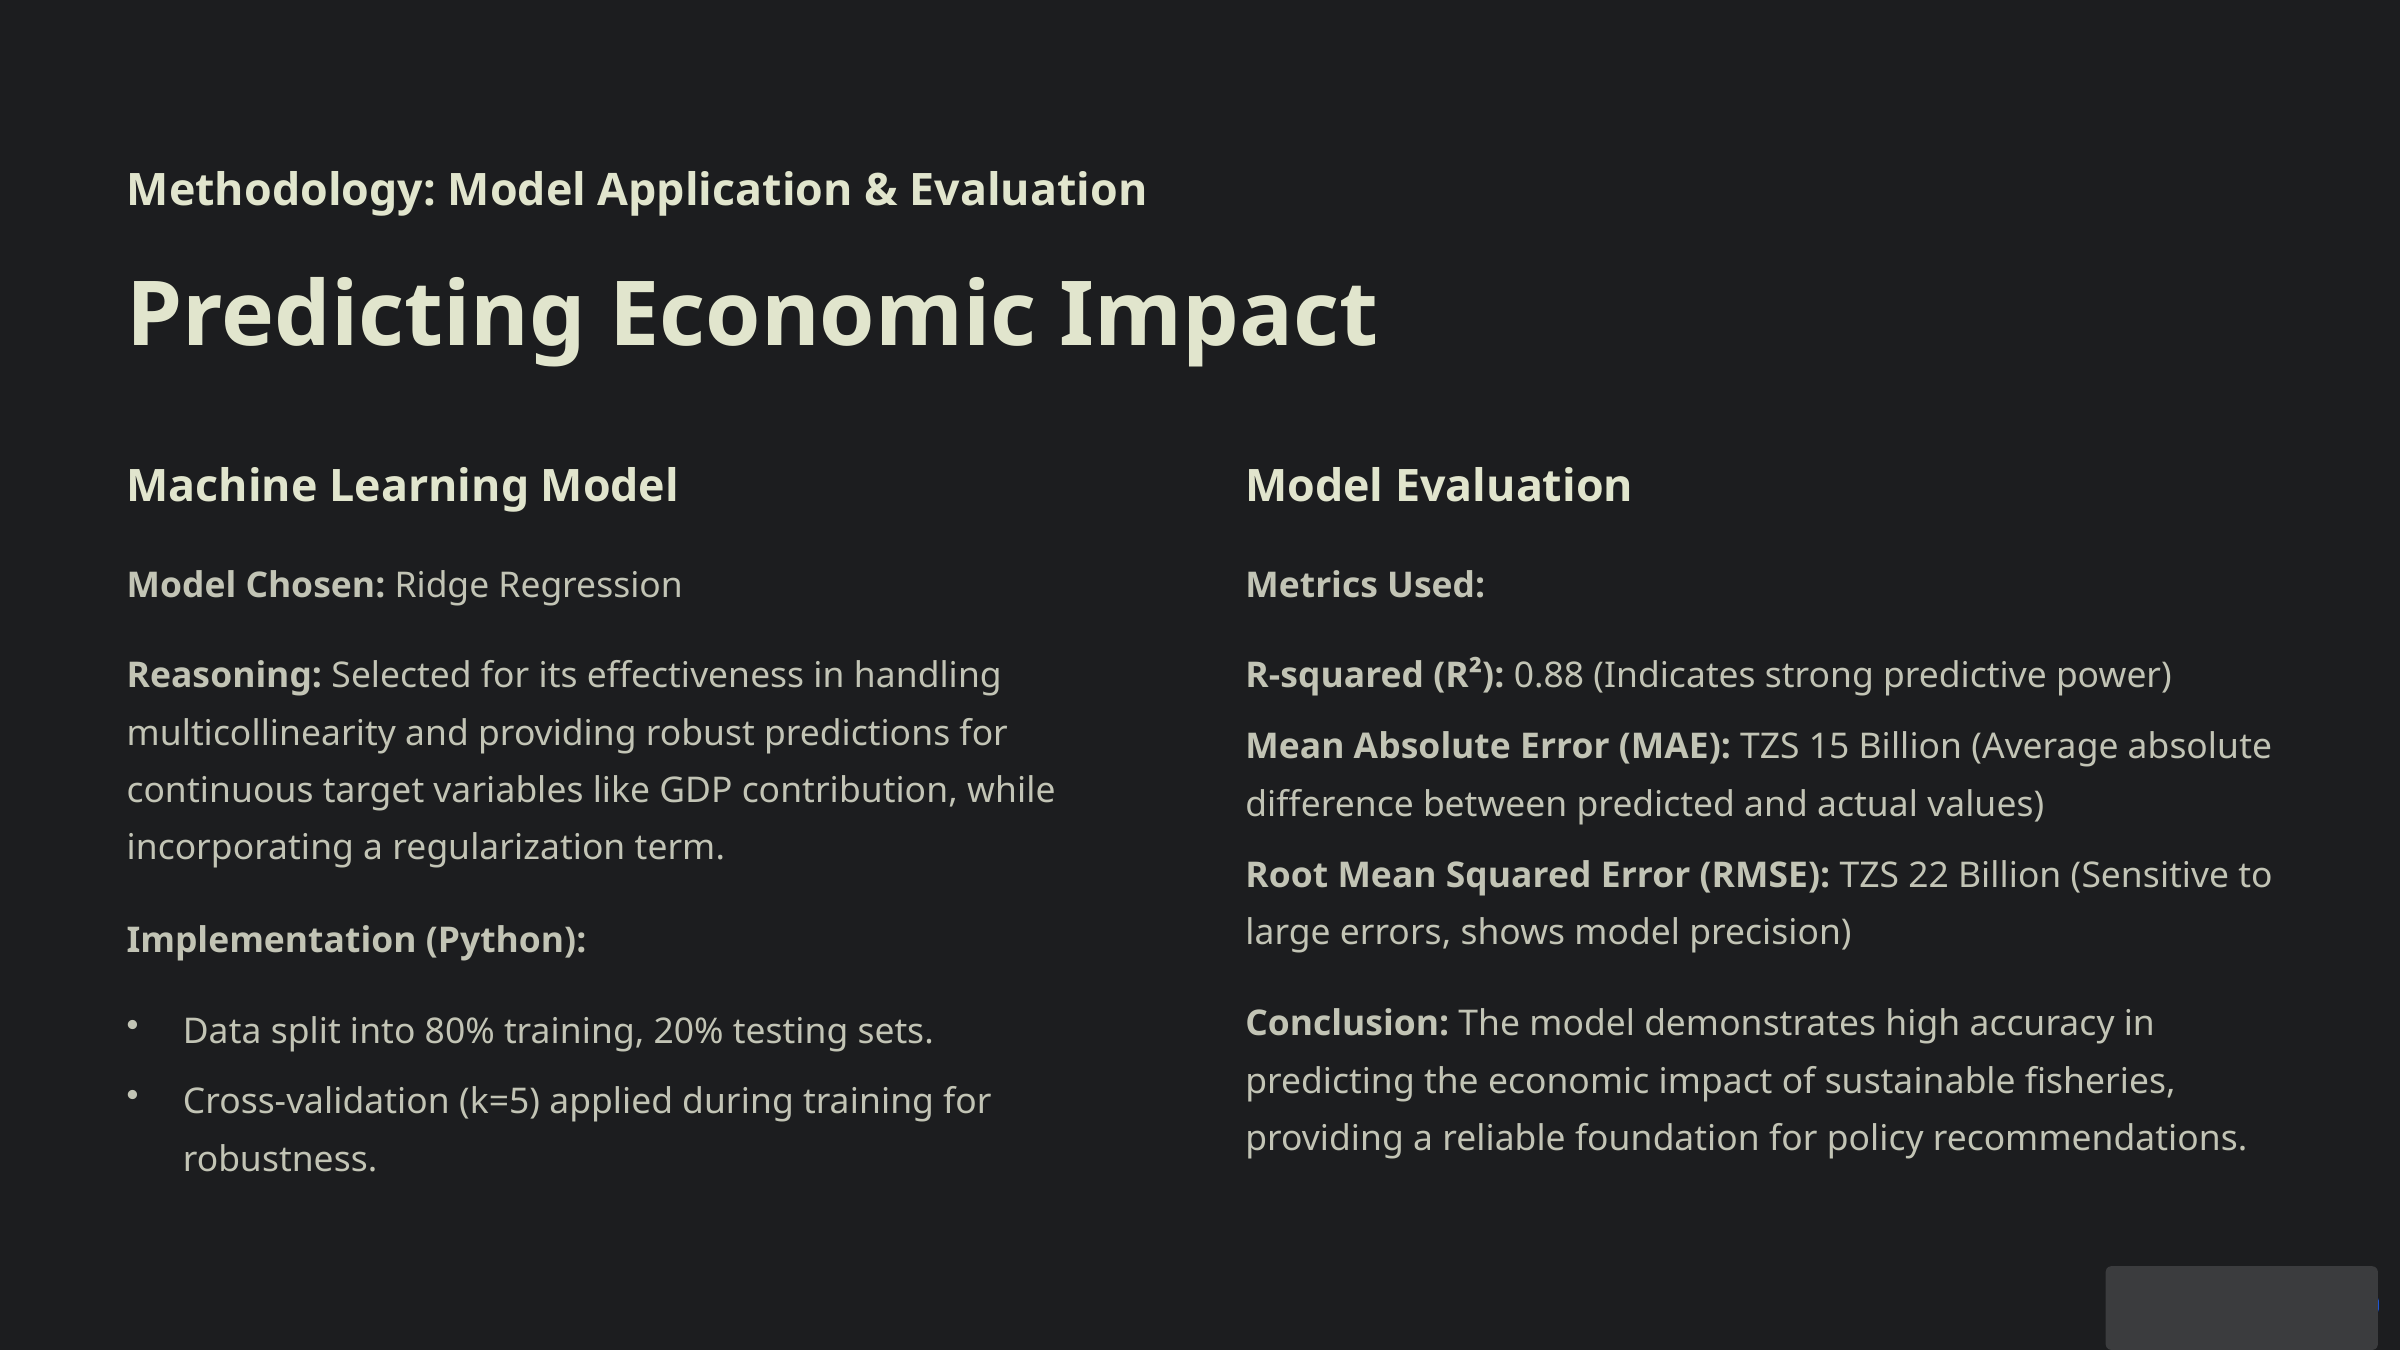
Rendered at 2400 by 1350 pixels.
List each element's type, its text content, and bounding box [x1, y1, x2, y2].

text_box Mean Absolute Error (MAE): TZS 15 Billion (Average absolute difference between predicted and actual values) [1245, 708, 2275, 825]
text_box R-squared (R²): 0.88 (Indicates strong predictive power) [1245, 637, 2275, 696]
text_box Cross-validation (k=5) applied during training for robustness. [126, 1063, 1156, 1180]
text_box Machine Learning Model [126, 454, 636, 511]
text_box Metrics Used: [1245, 547, 2275, 606]
picture [2378, 1271, 2389, 1339]
text_box Predicting Economic Impact [126, 250, 1289, 364]
text_box Reasoning: Selected for its effectiveness in handling multicollinearity and providing robust predictions for continuous target variables like GDP contribution, while incorporating a regularization term. [126, 637, 1156, 870]
text_box Methodology: Model Application & Evaluation [126, 157, 1070, 215]
text_box Data split into 80% training, 20% testing sets. [126, 992, 1156, 1051]
text_box Model Chosen: Ridge Regression [126, 547, 1156, 606]
text_box Model Evaluation [1245, 454, 1699, 511]
text_box Conclusion: The model demonstrates high accuracy in predicting the economic impact of sustainable fisheries, providing a reliable foundation for policy recommendations. [1245, 985, 2275, 1160]
text_box [2105, 1266, 2378, 1350]
text_box Root Mean Squared Error (RMSE): TZS 22 Billion (Sensitive to large errors, shows model precision) [1245, 837, 2275, 953]
text_box Implementation (Python): [126, 902, 1156, 961]
